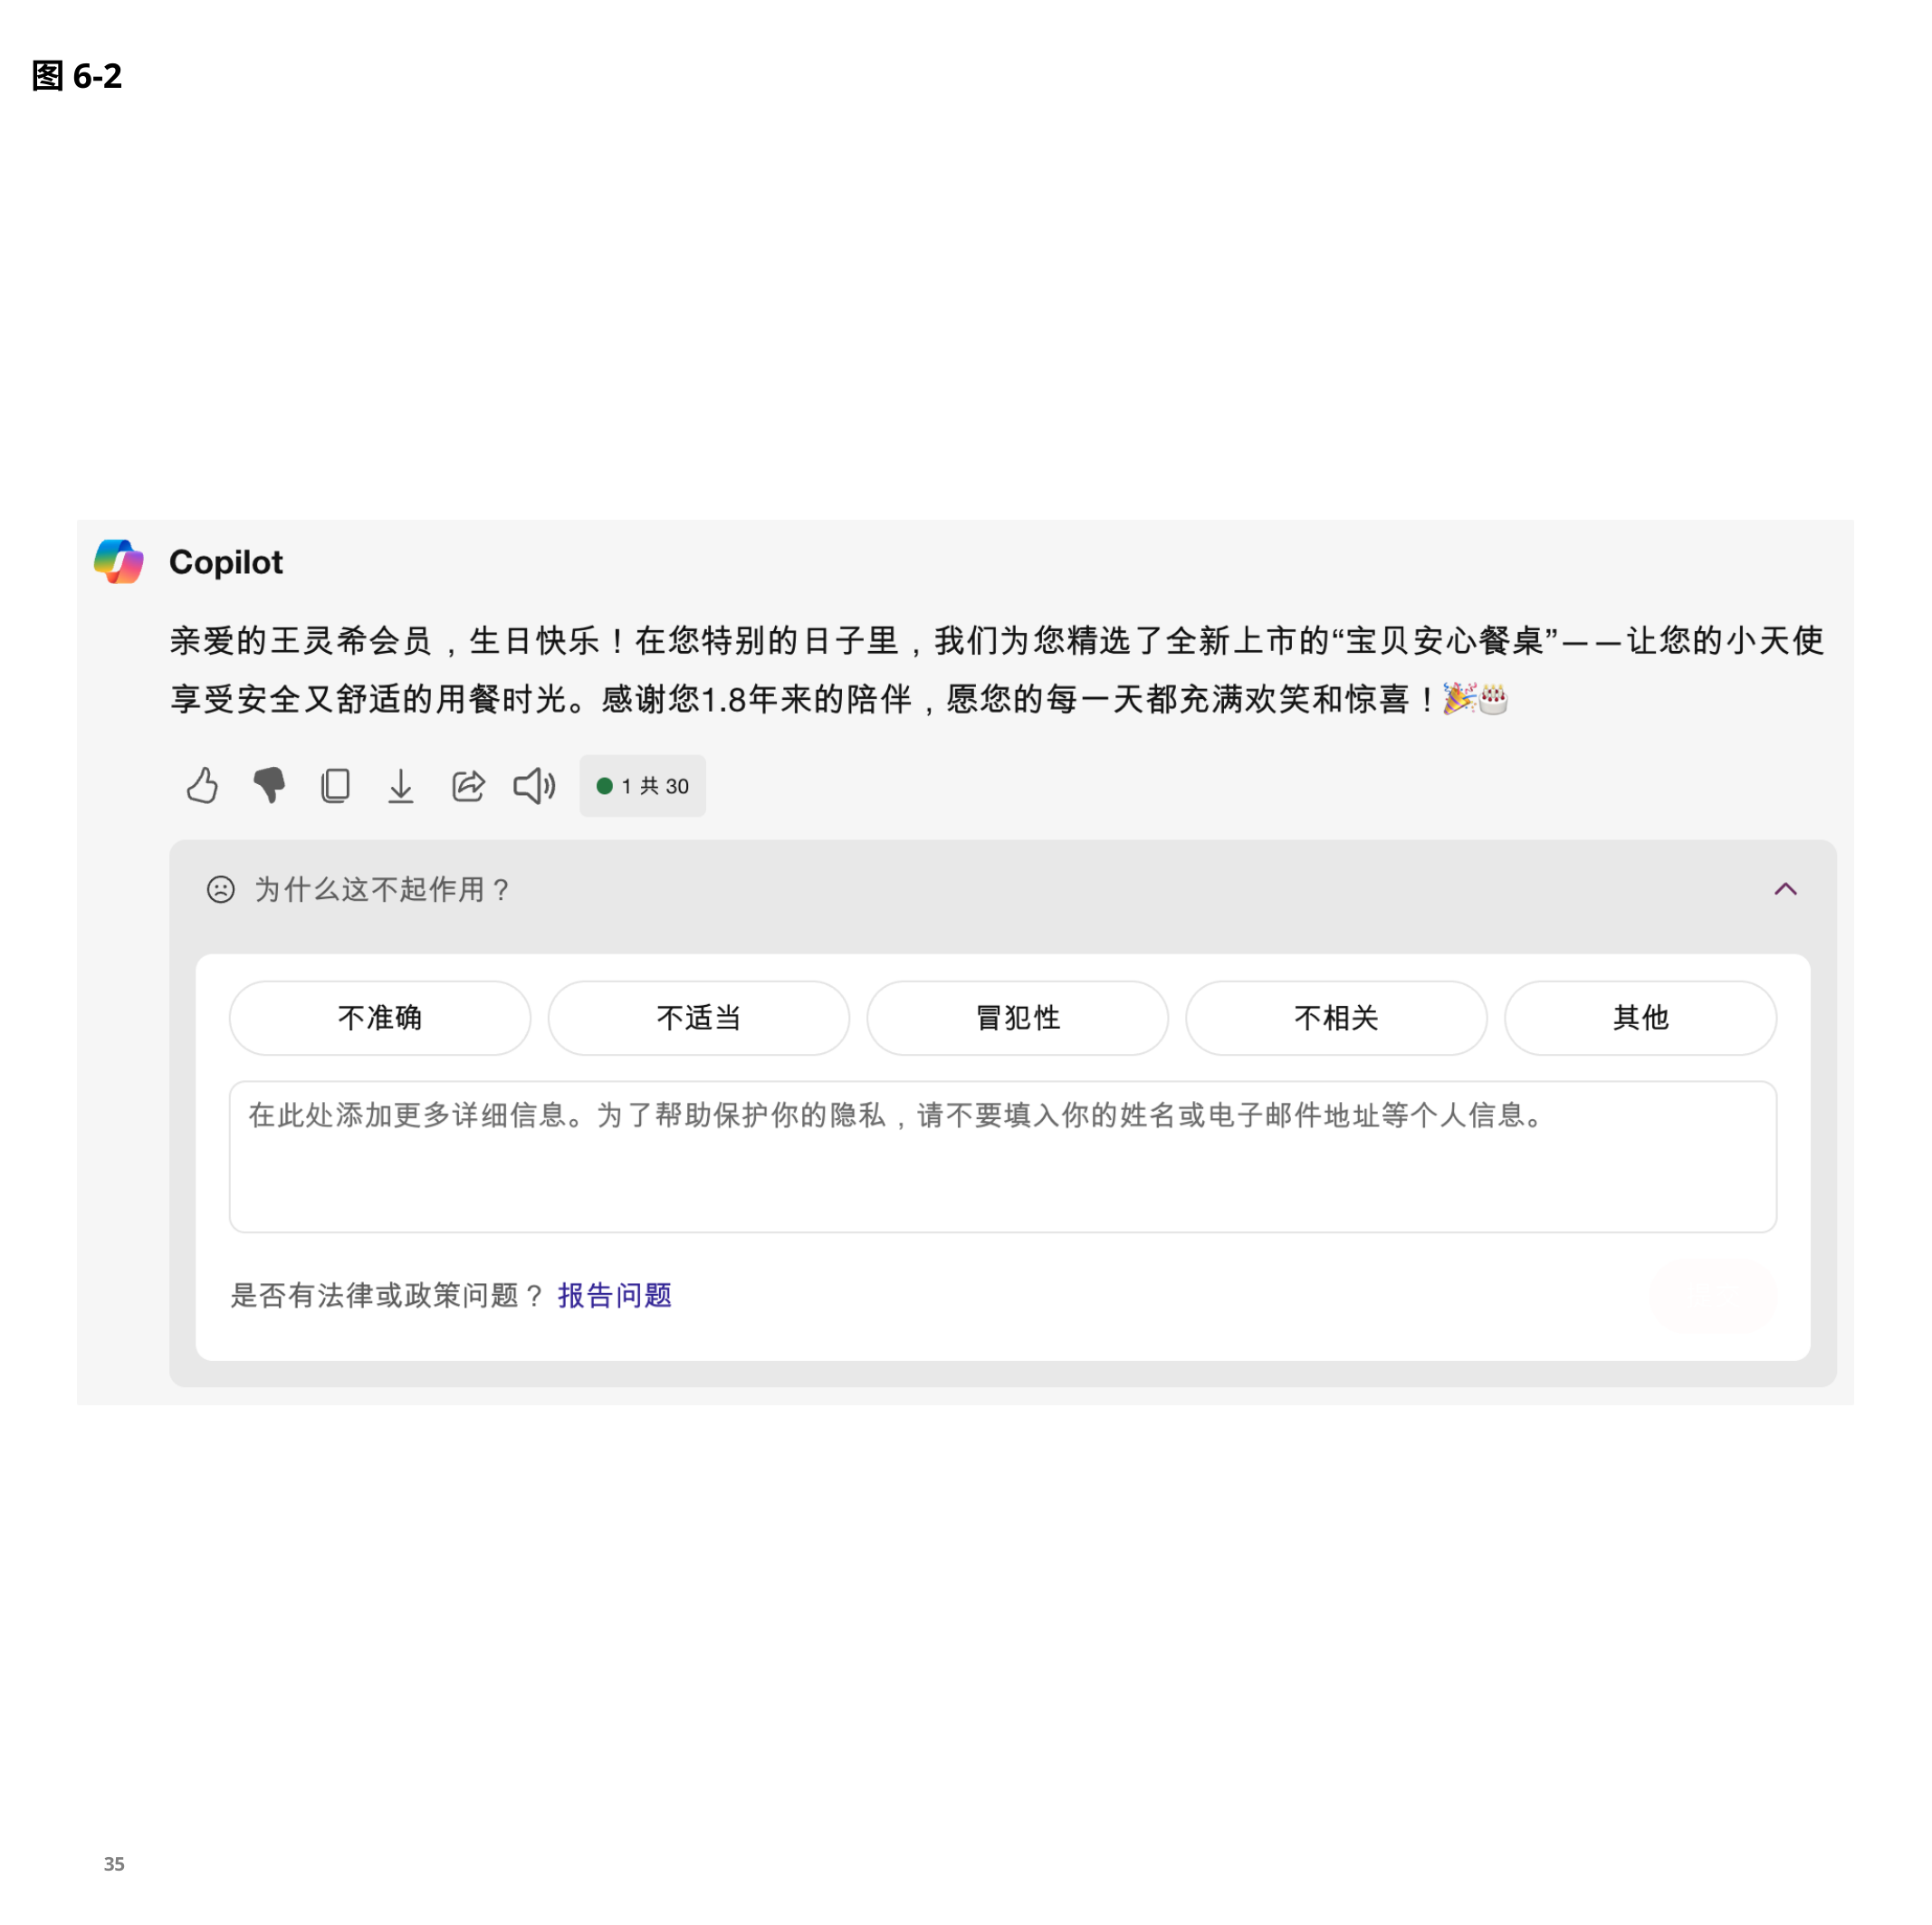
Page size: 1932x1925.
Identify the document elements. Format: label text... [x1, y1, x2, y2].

picture [76, 520, 1854, 1405]
text_box 图6-2 [14, 32, 1753, 118]
